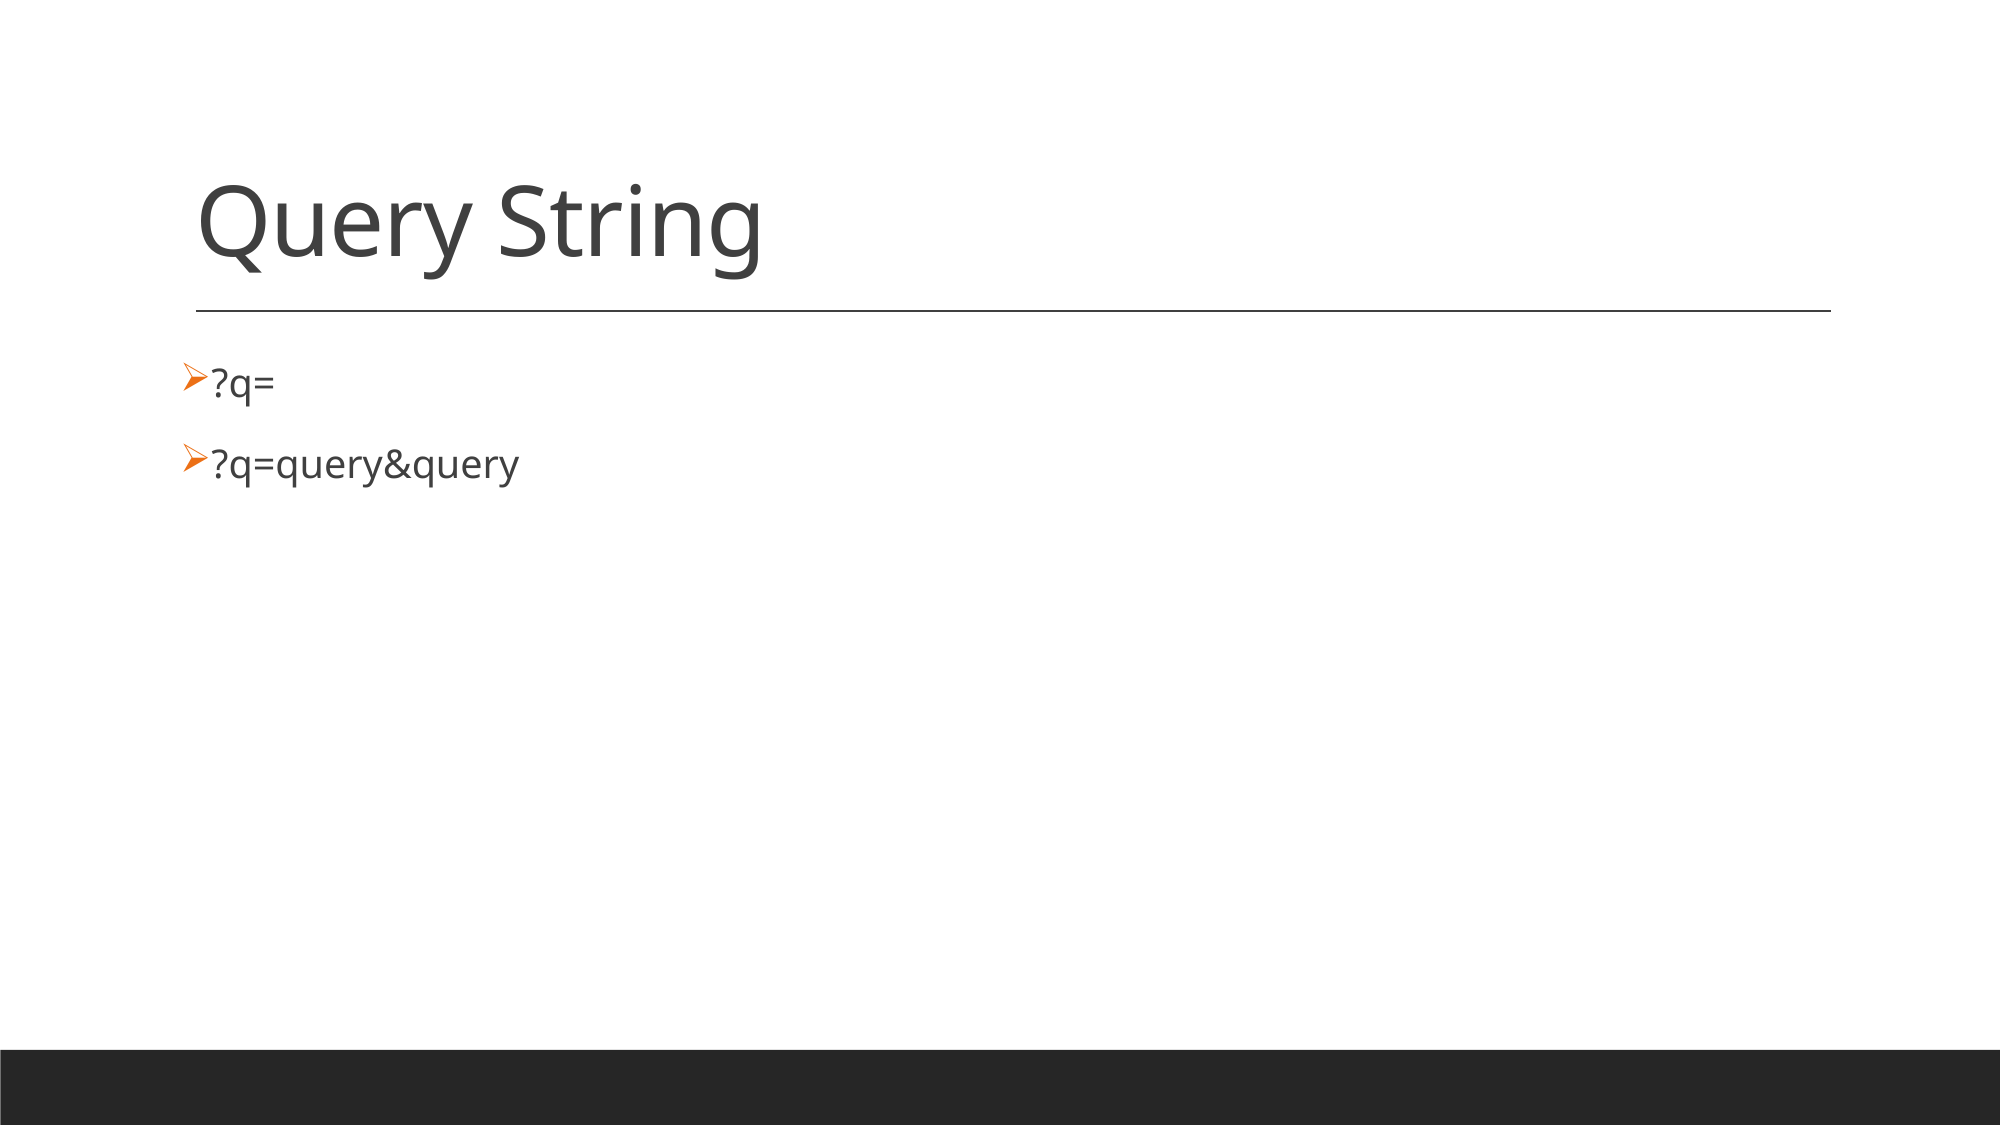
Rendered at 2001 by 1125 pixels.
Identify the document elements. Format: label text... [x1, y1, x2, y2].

list ?q= ?q=query&query [180, 345, 1830, 963]
title Query String [180, 47, 1830, 285]
